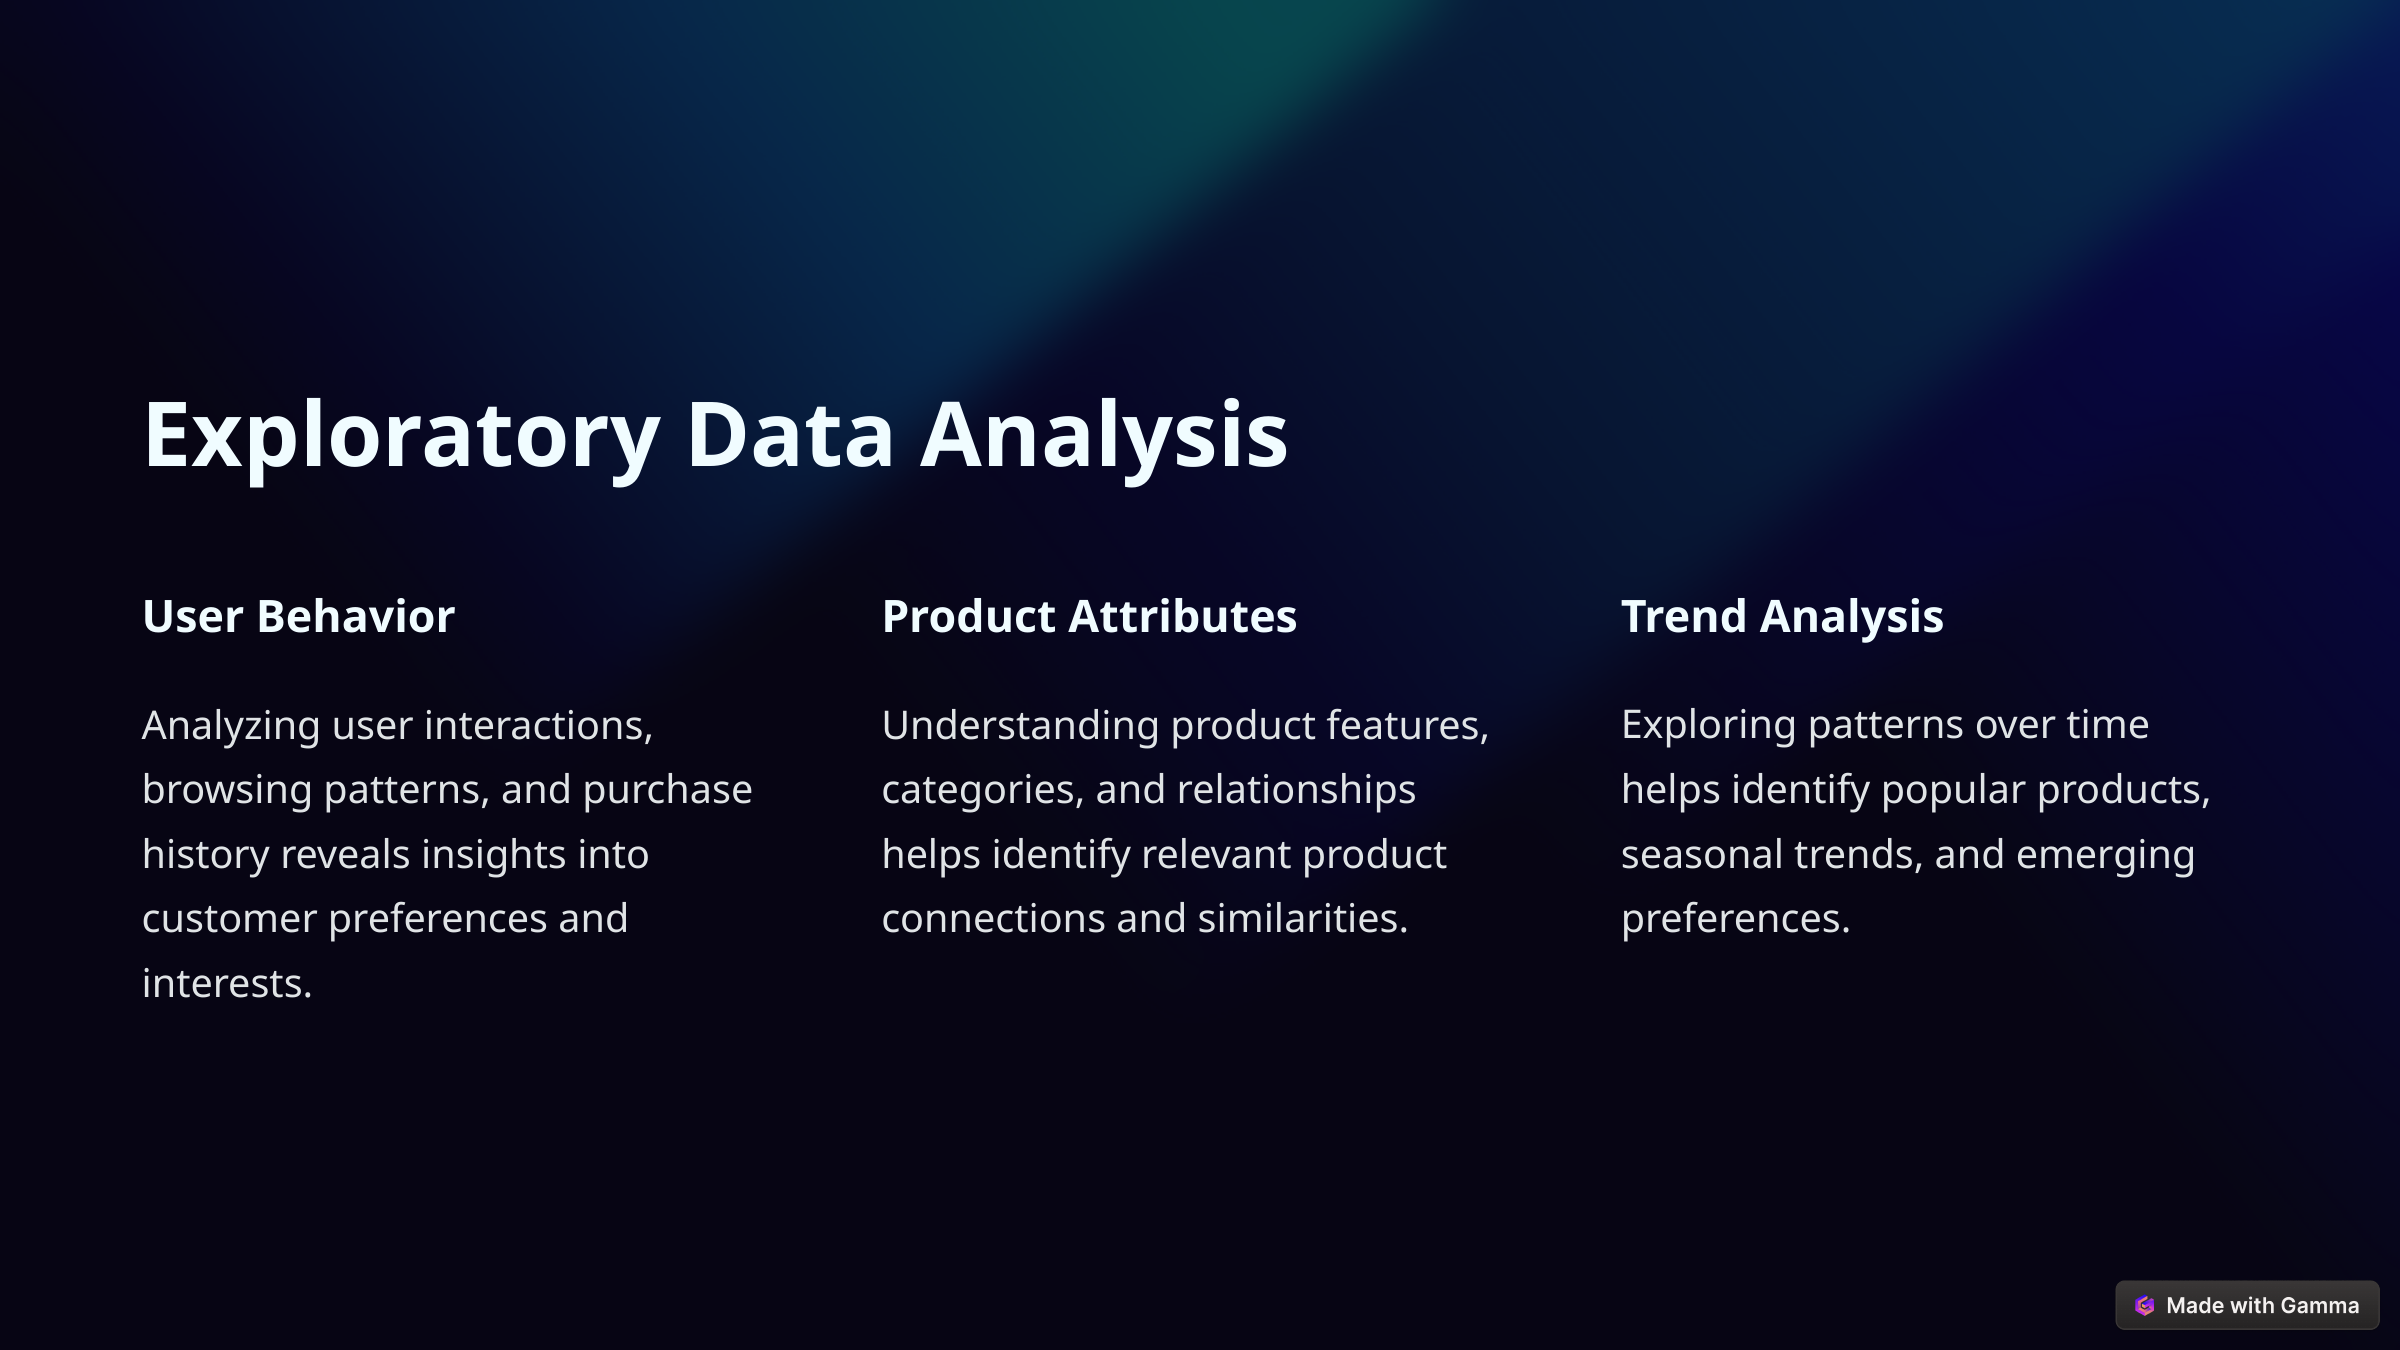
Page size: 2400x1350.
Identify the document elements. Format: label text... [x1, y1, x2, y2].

text_box Understanding product features, categories, and relationships helps identify relevant product connections and similarities. [881, 682, 1521, 942]
text_box Analyzing user interactions, browsing patterns, and purchase history reveals insights into customer preferences and interests. [141, 682, 782, 942]
picture [2106, 1271, 2389, 1339]
text_box Exploring patterns over time helps identify popular products, seasonal trends, and emerging preferences. [1620, 682, 2261, 877]
text_box User Behavior [141, 585, 592, 642]
text_box Exploratory Data Analysis [141, 371, 1232, 485]
text_box Trend Analysis [1620, 585, 2071, 642]
text_box Product Attributes [881, 585, 1332, 642]
